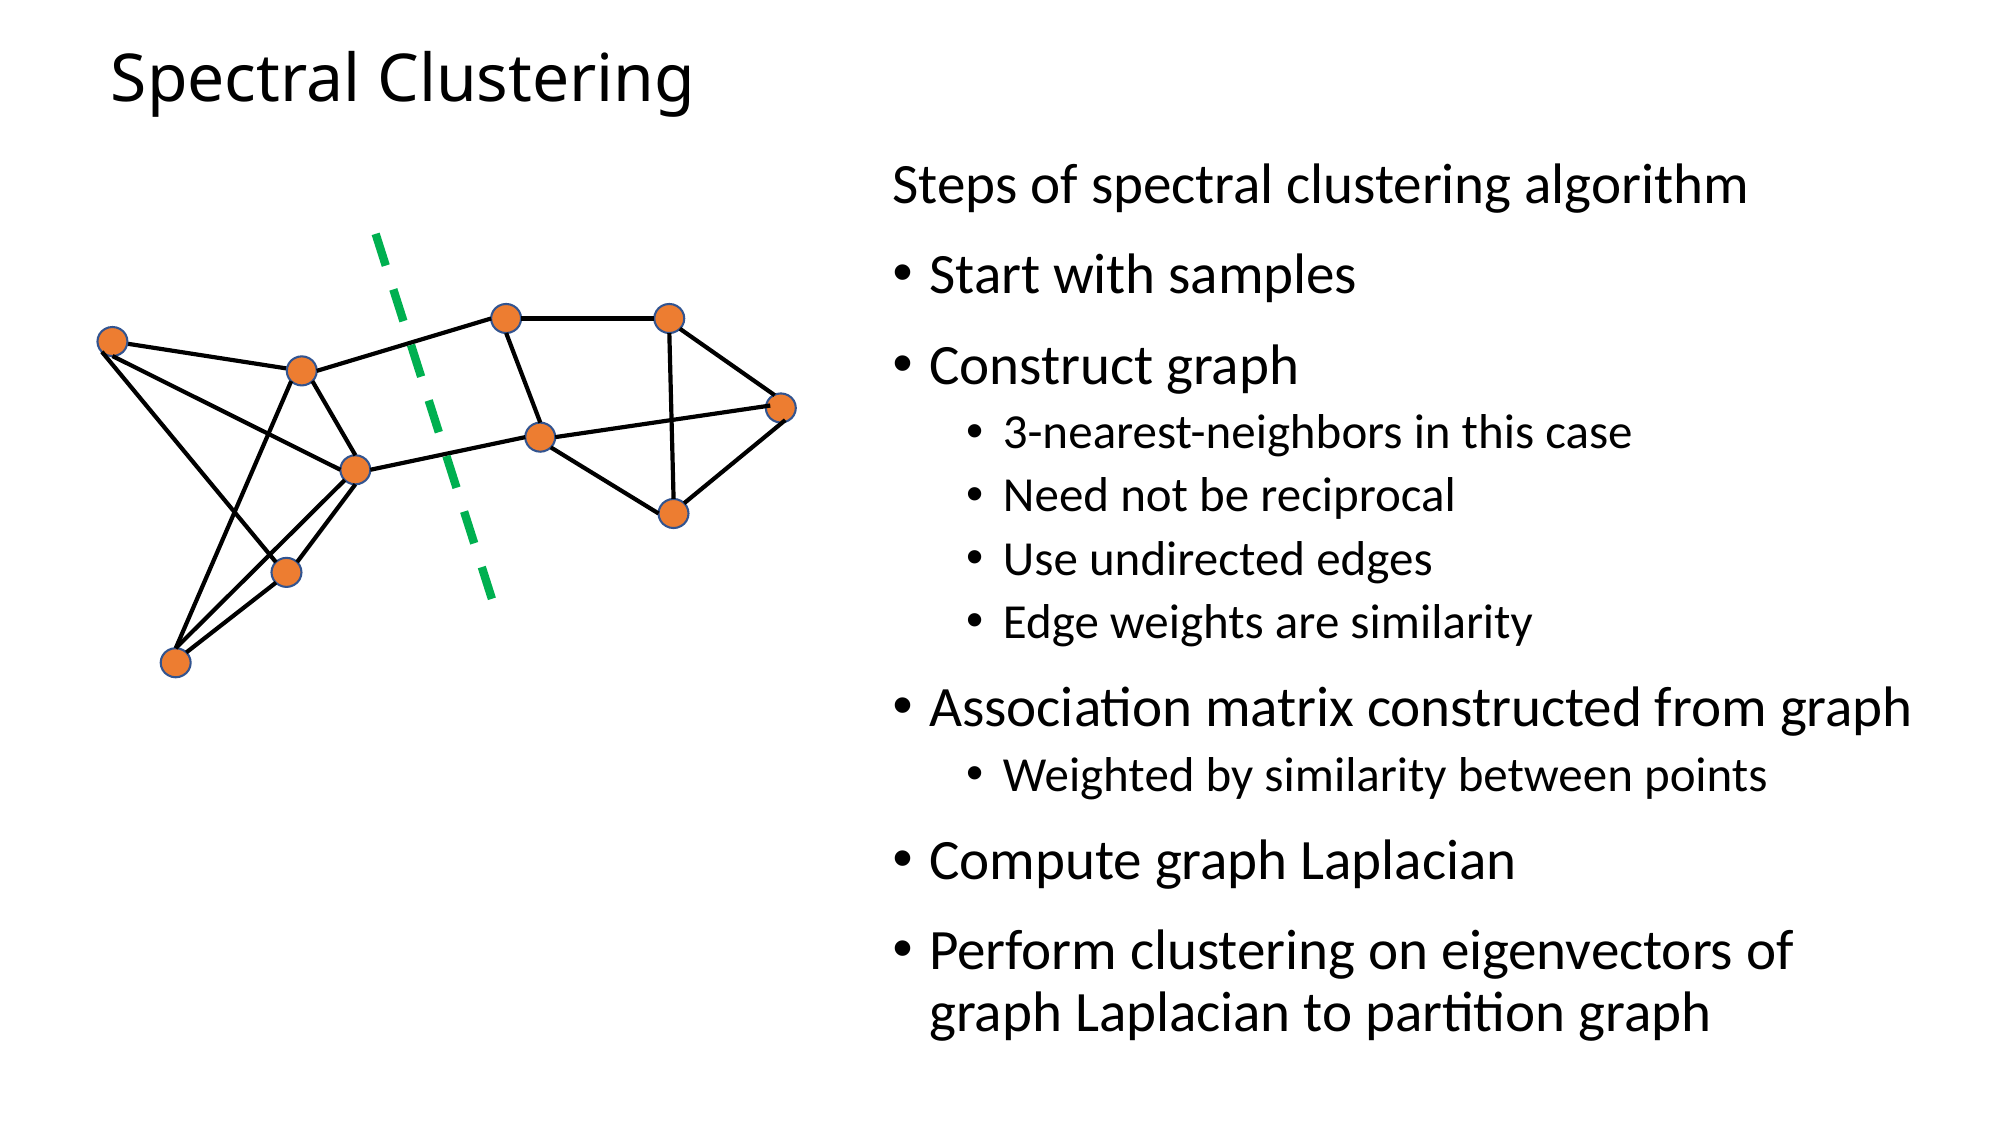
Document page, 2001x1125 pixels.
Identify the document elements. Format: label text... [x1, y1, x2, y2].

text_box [345, 484, 356, 563]
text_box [669, 333, 674, 405]
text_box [684, 420, 786, 504]
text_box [112, 341, 302, 356]
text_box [370, 437, 375, 470]
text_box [276, 356, 341, 470]
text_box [669, 438, 674, 499]
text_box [555, 405, 771, 438]
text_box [550, 447, 659, 514]
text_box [175, 381, 292, 480]
list Steps of spectral clustering algorithm Start with samples Construct graph 3-nearest-neighbors in this case Need not be reciprocal Use undirected edges Edge weights are similarity Association matrix constructed from graph Weighted by similarity between points Compute graph Laplacian Perform clustering on eigenvectors of graph Laplacian to partition graph [877, 146, 1946, 1067]
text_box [679, 328, 775, 396]
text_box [316, 318, 375, 371]
text_box [524, 421, 556, 453]
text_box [495, 437, 526, 470]
text_box [159, 647, 192, 679]
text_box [375, 233, 495, 607]
text_box [657, 498, 690, 530]
text_box [765, 392, 797, 423]
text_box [312, 381, 356, 456]
text_box [653, 302, 686, 334]
text_box [339, 454, 372, 486]
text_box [101, 351, 276, 563]
text_box [96, 325, 129, 352]
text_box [186, 649, 276, 653]
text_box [506, 333, 541, 423]
text_box [495, 302, 522, 334]
title Spectral Clustering [95, 36, 1821, 124]
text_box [175, 480, 345, 649]
